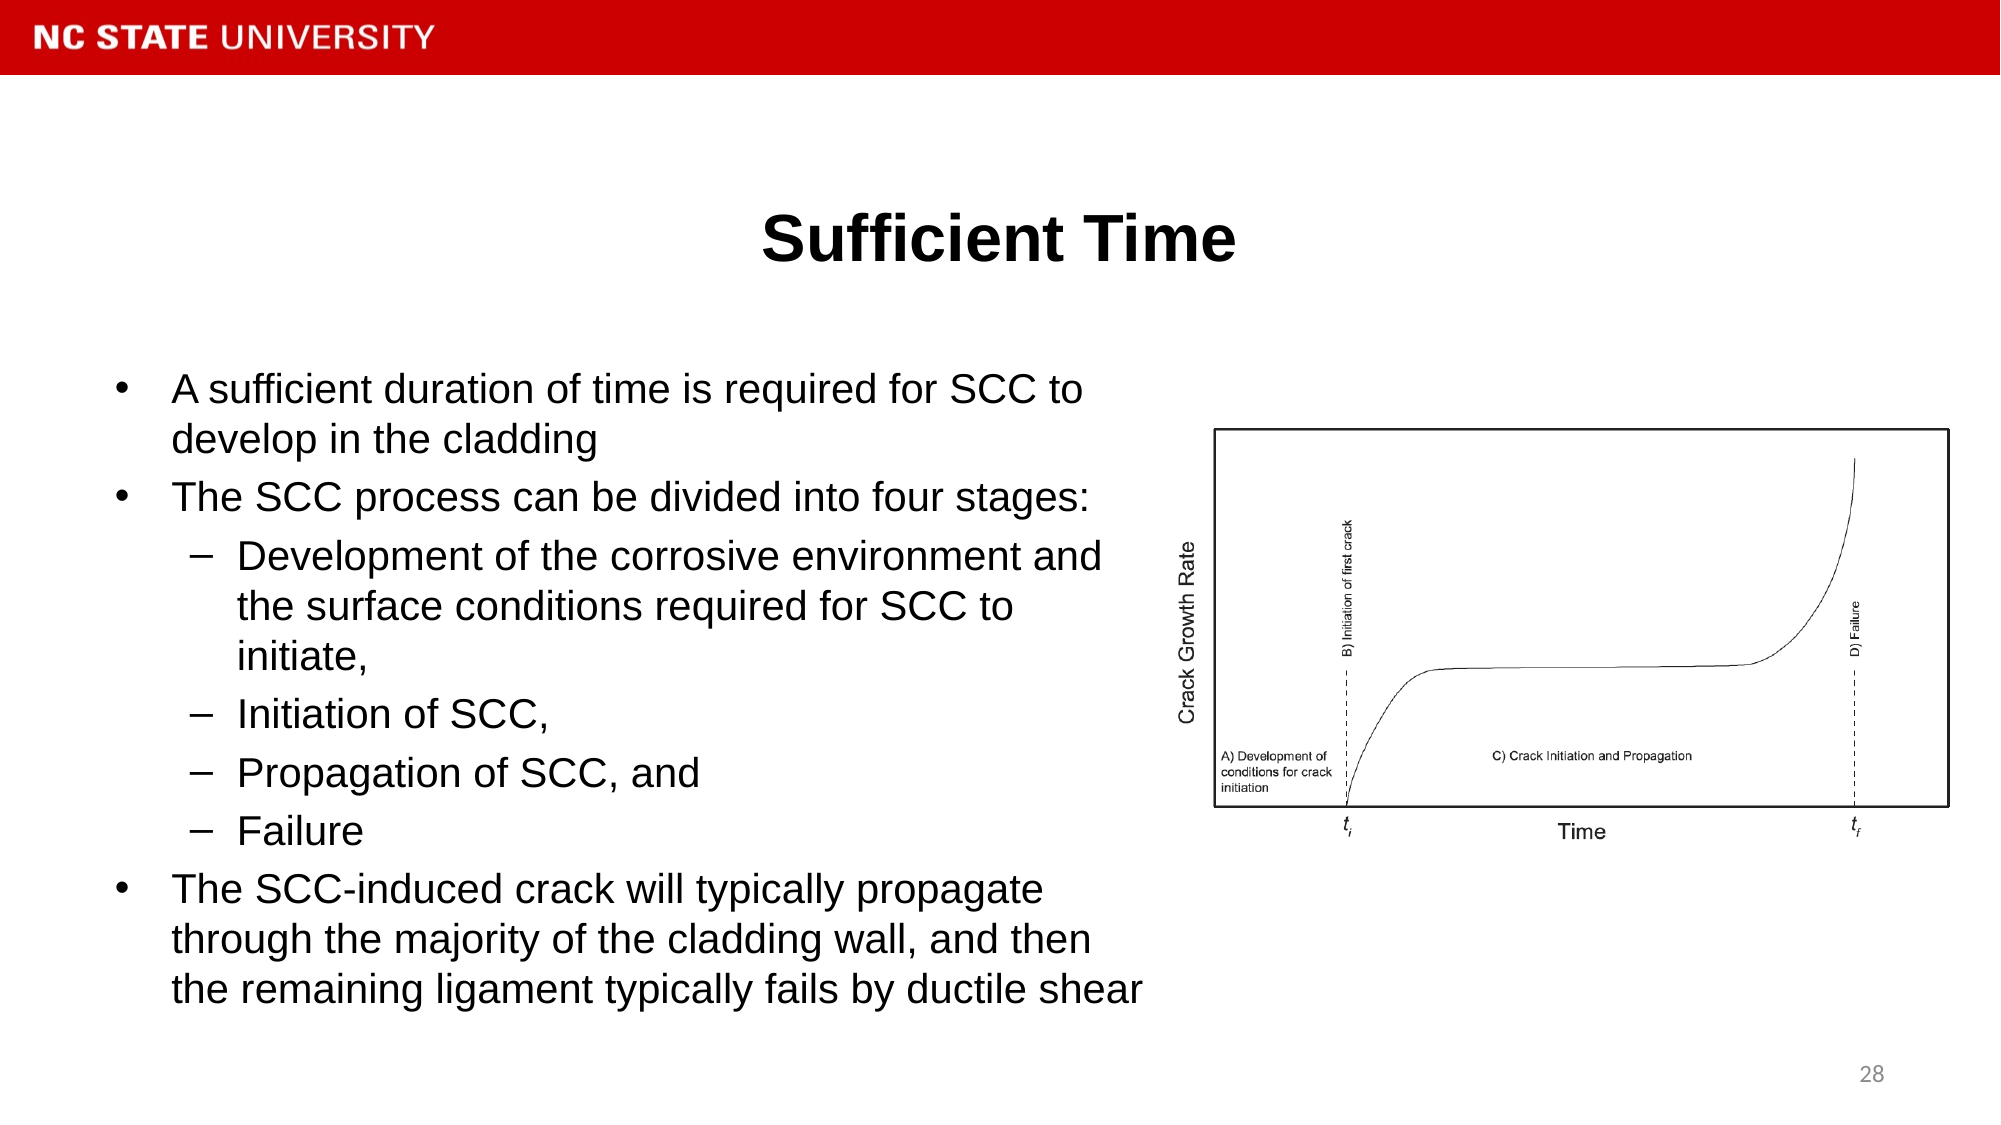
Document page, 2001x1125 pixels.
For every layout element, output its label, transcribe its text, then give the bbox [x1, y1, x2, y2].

picture [0, 0, 2000, 75]
title Sufficient Time [99, 147, 1900, 323]
list A sufficient duration of time is required for SCC to develop in the cladding The SCC process can be divided into four stages: Development of the corrosive environment and the surface conditions required for SCC to initiate, Initiation of SCC, Propagation of SCC, and Failure The SCC-induced crack will typically propagate through the majority of the cladding wall, and then the remaining ligament typically fails by ductile shear [99, 354, 1166, 1005]
slide_number 28 [1433, 1042, 1900, 1103]
picture [1156, 408, 1963, 849]
